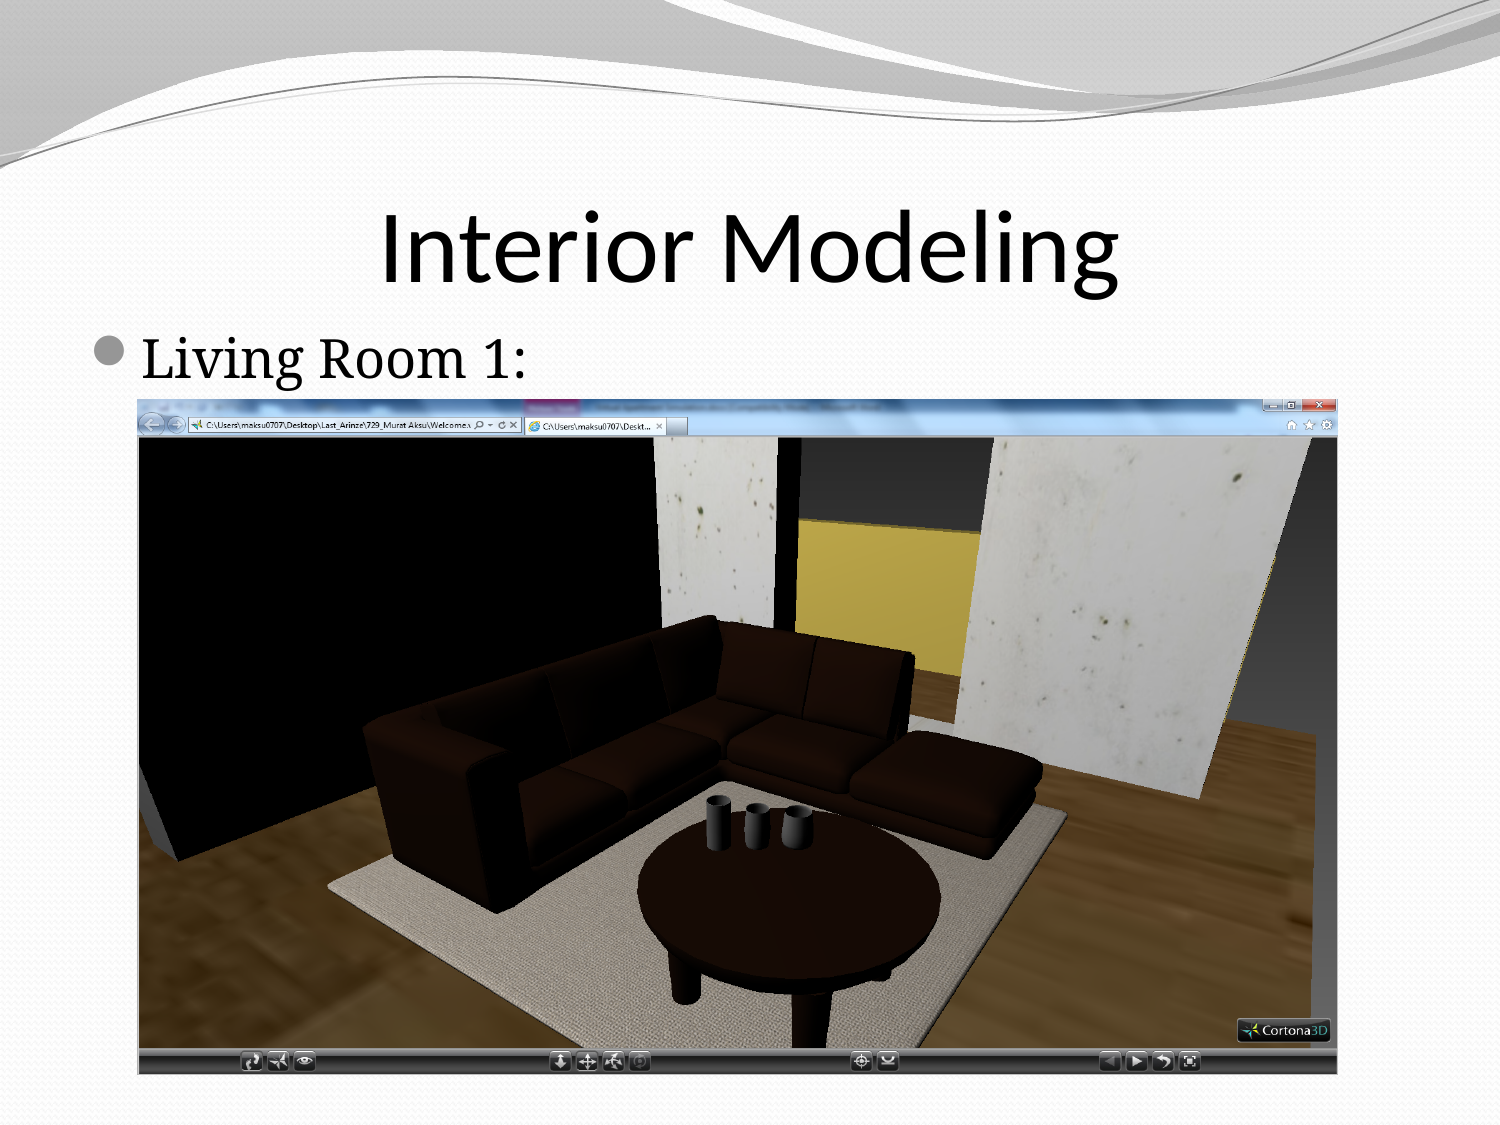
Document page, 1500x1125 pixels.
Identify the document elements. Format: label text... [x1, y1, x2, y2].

title Interior Modeling [75, 115, 1425, 303]
list Living Room 1: [75, 317, 1425, 1038]
picture [137, 399, 1338, 1076]
